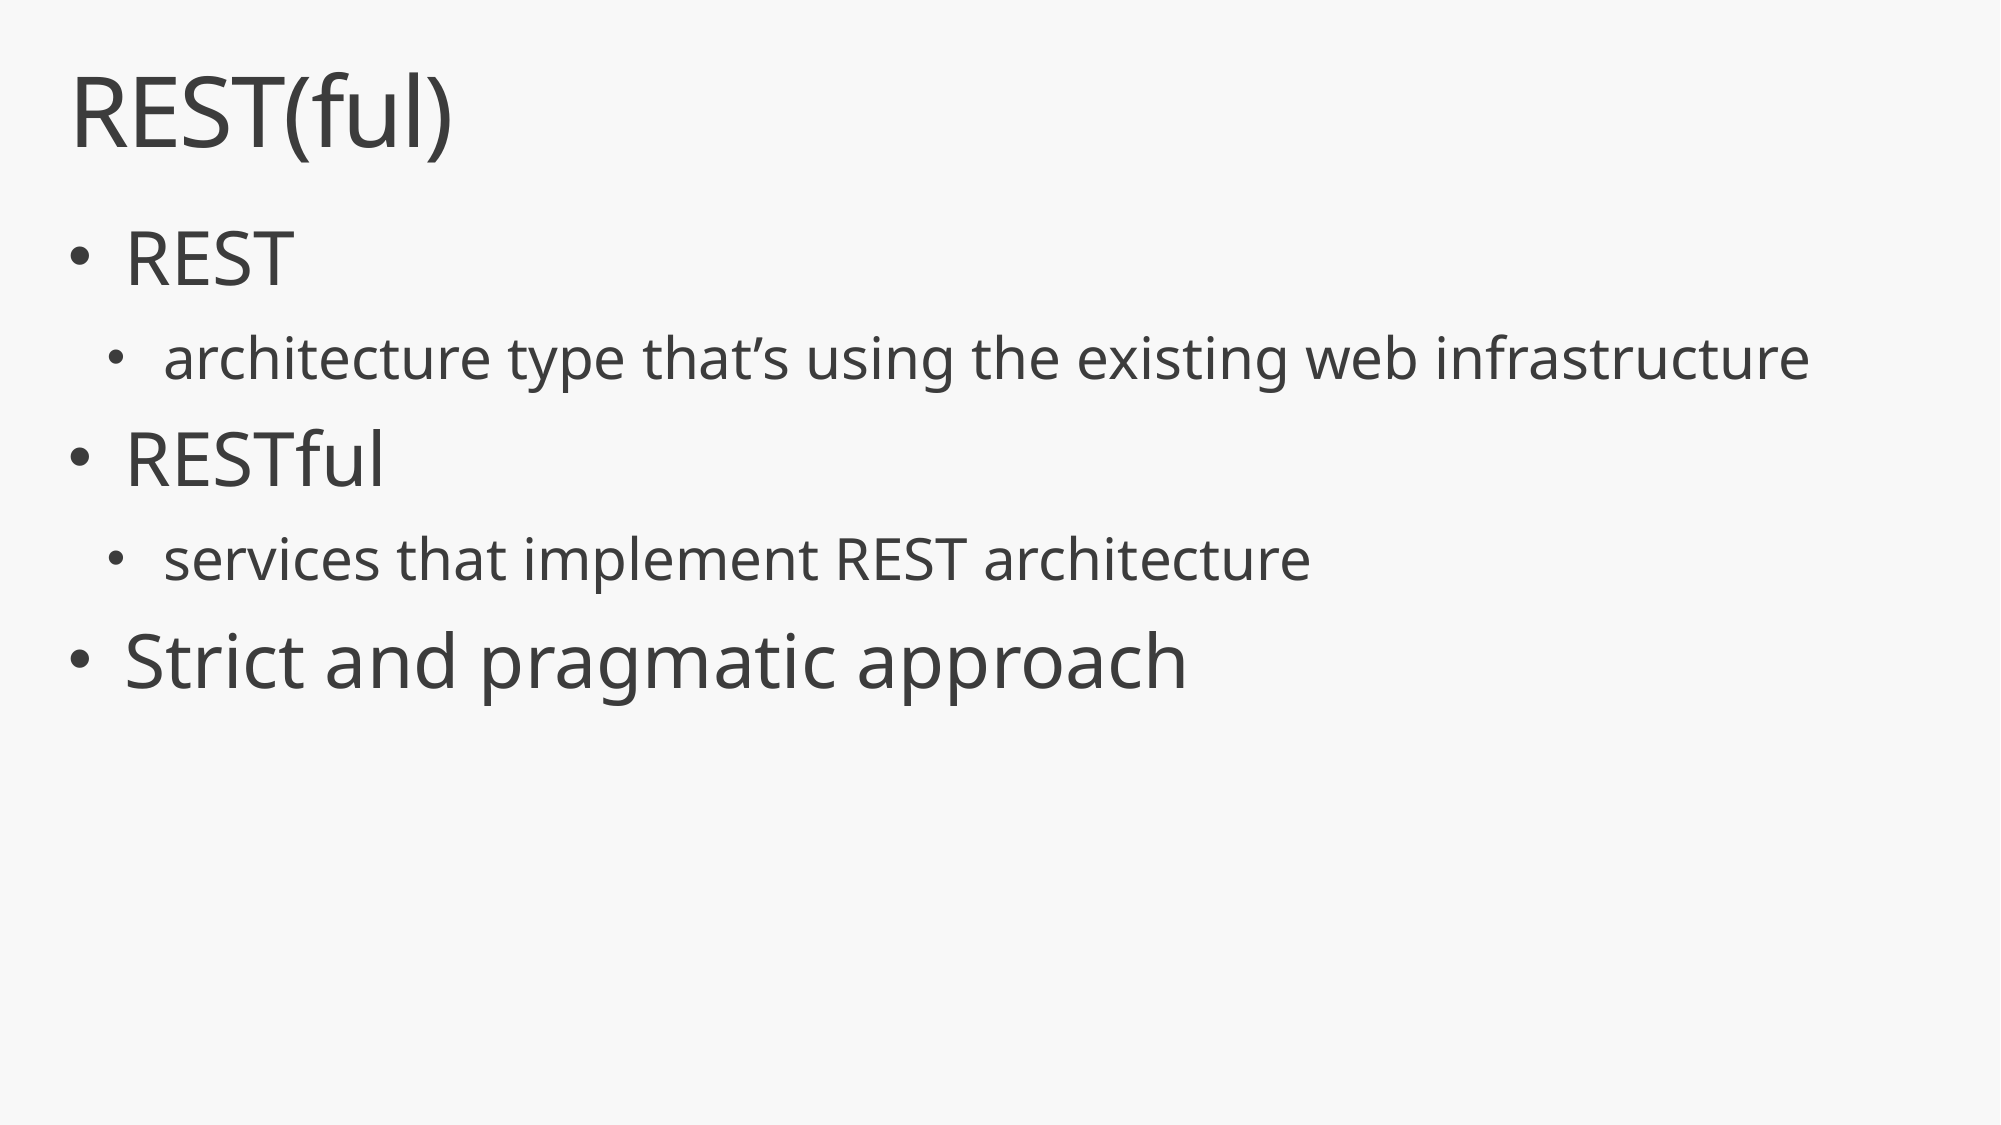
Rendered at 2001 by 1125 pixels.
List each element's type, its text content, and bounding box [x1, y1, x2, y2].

list REST architecture type that’s using the existing web infrastructure RESTful services that implement REST architecture Strict and pragmatic approach [44, 196, 1956, 724]
title REST(ful) [44, 47, 1957, 196]
